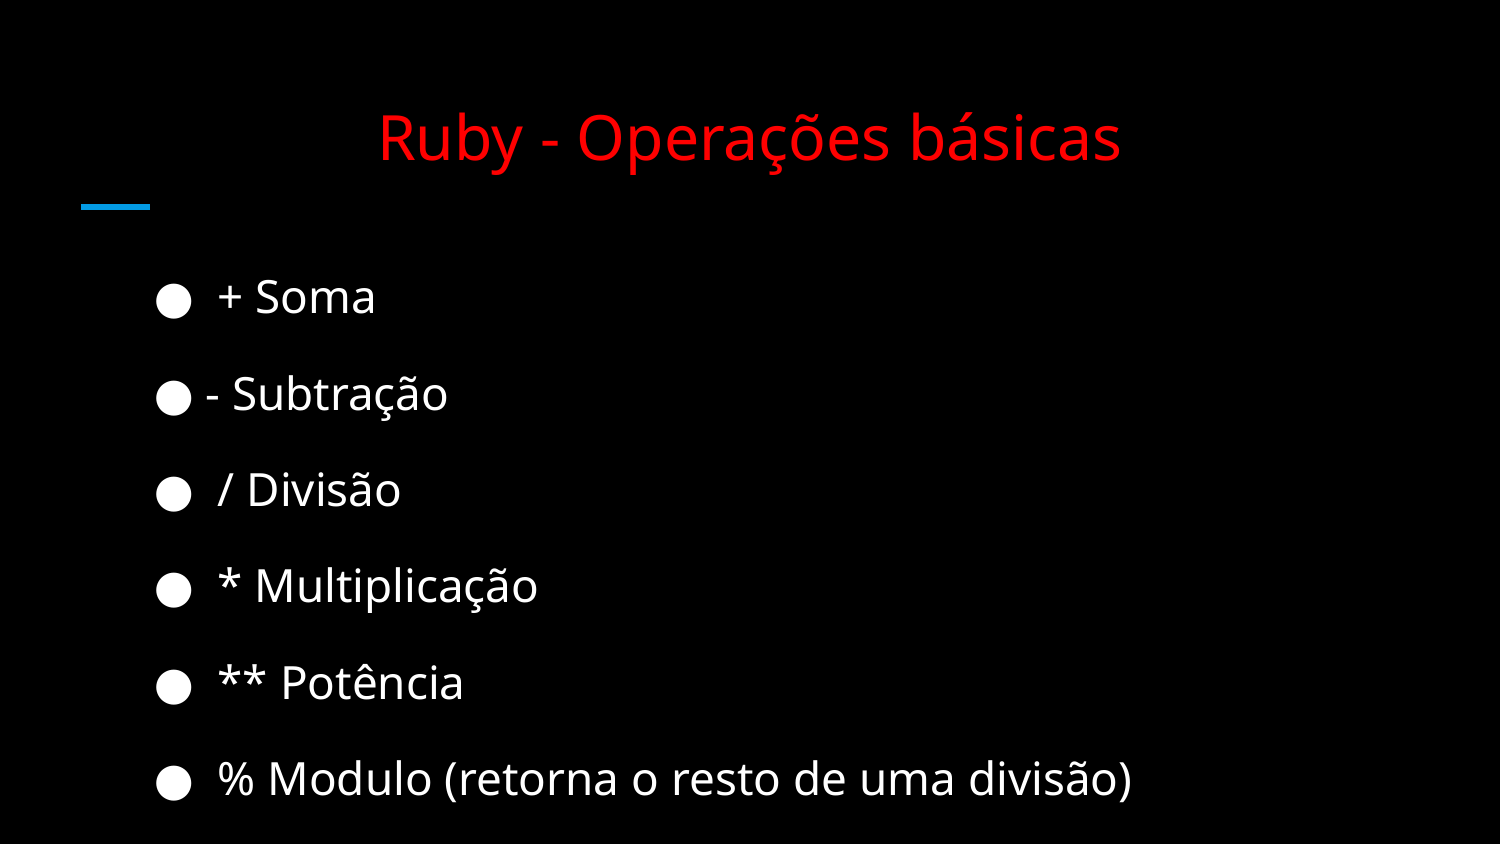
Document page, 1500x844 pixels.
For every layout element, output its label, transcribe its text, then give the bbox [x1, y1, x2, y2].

title Ruby - Operações básicas [63, 75, 1437, 188]
list ● + Soma ● - Subtração ● / Divisão ● * Multiplicação ● ** Potência ● % Modulo (retorna o resto de uma divisão) [63, 244, 1437, 750]
